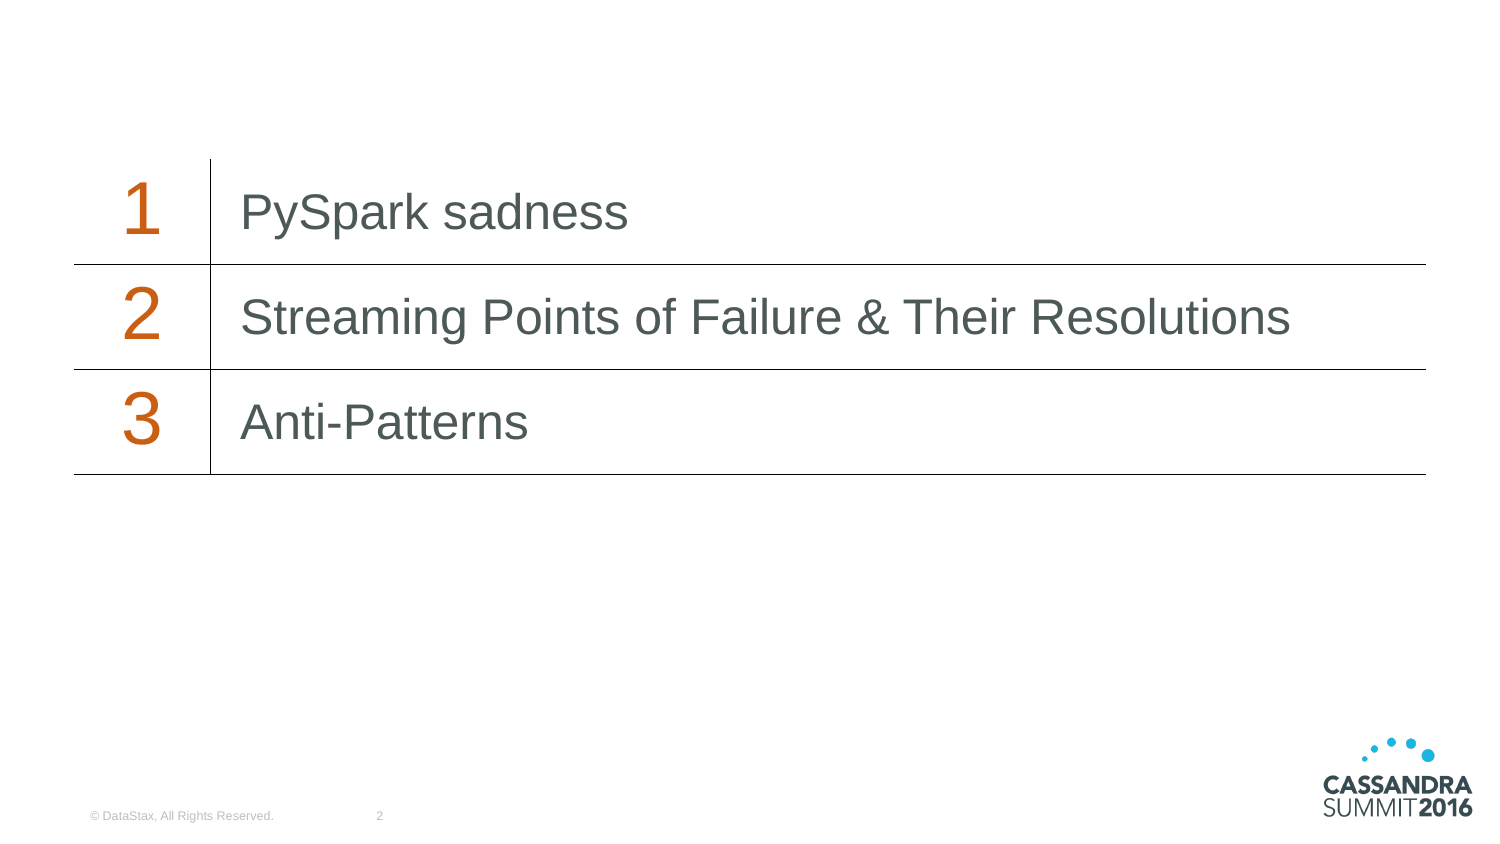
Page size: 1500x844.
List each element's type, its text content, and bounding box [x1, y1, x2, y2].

table_cell 3 [74, 370, 210, 474]
table_header 1 [74, 159, 210, 264]
table_header PySpark sadness [211, 159, 1426, 264]
slide_number 2 [346, 793, 414, 839]
footer © DataStax, All Rights Reserved. [75, 793, 337, 839]
picture [1320, 734, 1475, 819]
table_cell Streaming Points of Failure & Their Resolutions [211, 265, 1426, 369]
table_cell Anti-Patterns [211, 370, 1426, 474]
table_cell 2 [74, 265, 210, 369]
